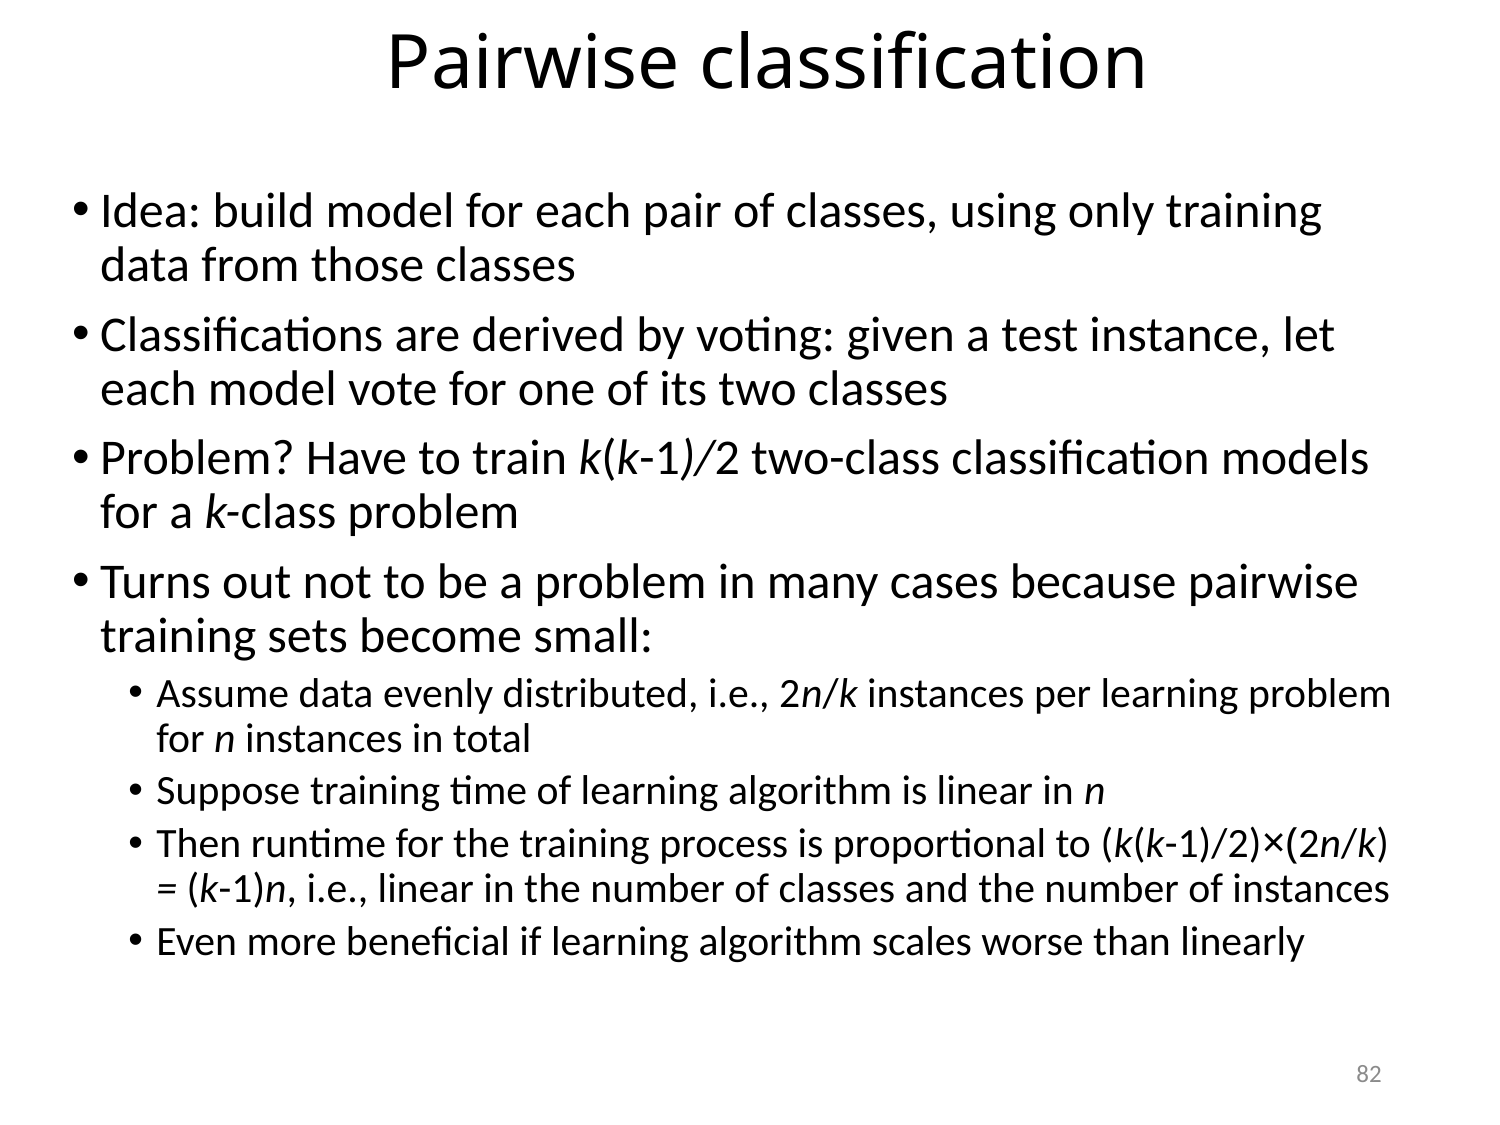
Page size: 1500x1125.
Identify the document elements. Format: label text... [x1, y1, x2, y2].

title Pairwise classification [370, 0, 1500, 159]
list Idea: build model for each pair of classes, using only training data from those classes Classifications are derived by voting: given a test instance, let each model vote for one of its two classes Problem? Have to train k(k-1)/2 two-class classification models for a k-class problem Turns out not to be a problem in many cases because pairwise training sets become small: Assume data evenly distributed, i.e., 2n/k instances per learning problem for n instances in total Suppose training time of learning algorithm is linear in n Then runtime for the training process is proportional to (k(k-1)/2)×(2n/k) = (k-1)n, i.e., linear in the number of classes and the number of instances Even more beneficial if learning algorithm scales worse than linearly [57, 177, 1418, 973]
slide_number 82 [1059, 1042, 1397, 1103]
